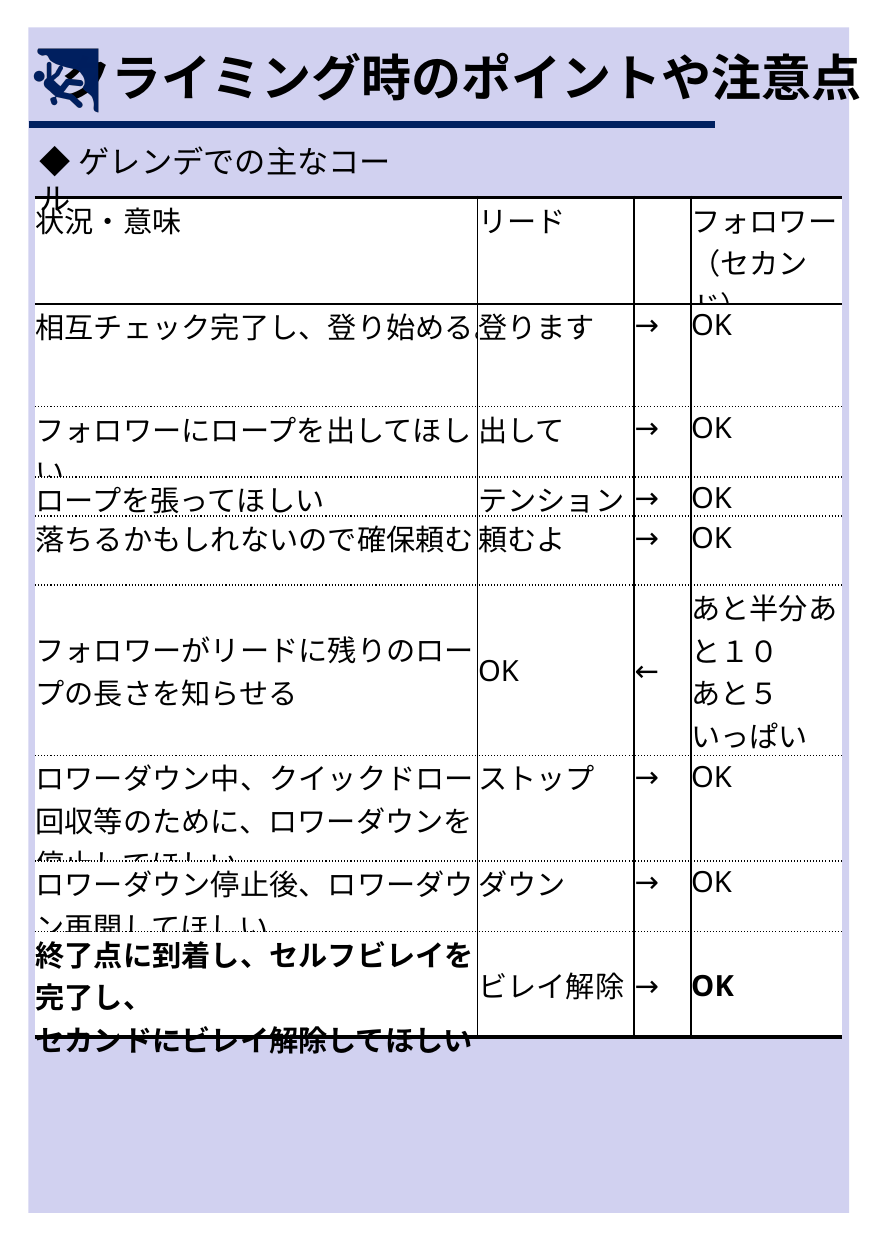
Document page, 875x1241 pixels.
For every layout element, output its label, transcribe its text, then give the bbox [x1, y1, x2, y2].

table_cell 落ちるかもしれないので確保頼む [35, 516, 477, 585]
table_cell OK [692, 407, 842, 477]
text_box ◆ゲレンデでの主なコール [25, 134, 427, 225]
table_cell ビレイ解除 [478, 932, 633, 1035]
table_cell OK [692, 755, 842, 861]
table_cell ロープを張ってほしい [35, 477, 477, 516]
table_cell 終了点に到着し、セルフビレイを完了し、 セカンドにビレイ解除してほしい [35, 932, 477, 1035]
table_header リード [478, 199, 633, 303]
table_cell ダウン [478, 861, 633, 932]
table_cell → [635, 755, 690, 861]
table_cell 出して [478, 407, 633, 477]
table_cell → [635, 407, 690, 477]
table_cell → [635, 516, 690, 585]
text_box [27, 26, 850, 1214]
table_cell → [635, 861, 690, 932]
table_cell ストップ [478, 755, 633, 861]
table_cell OK [692, 861, 842, 932]
table_cell フォロワーにロープを出してほしい [35, 407, 477, 477]
text_box クライミング時のポイントや注意点 [46, 38, 875, 114]
table_header 状況・意味 [35, 199, 477, 303]
table_header フォロワー （セカンド） [692, 199, 842, 303]
table_cell OK [692, 932, 842, 1035]
table_cell OK [692, 516, 842, 585]
slide_number 12 [626, 1129, 831, 1216]
picture [29, 43, 103, 117]
table_cell OK [692, 477, 842, 516]
table_cell → [635, 477, 690, 516]
table_cell 頼むよ [478, 516, 633, 585]
table_header [635, 199, 690, 303]
table_cell 相互チェック完了し、登り始める。 [35, 305, 477, 407]
table_cell OK [478, 585, 633, 755]
table_cell 登ります [478, 305, 633, 407]
table_cell → [635, 932, 690, 1035]
table_cell テンション [478, 477, 633, 516]
table_cell → [635, 305, 690, 407]
table_cell フォロワーがリードに残りのロープの長さを知らせる [35, 585, 477, 755]
table_cell ロワーダウン停止後、ロワーダウン再開してほしい [35, 861, 477, 932]
table_cell ← [635, 585, 690, 755]
table_cell ロワーダウン中、クイックドロー回収等のために、ロワーダウンを停止してほしい [35, 755, 477, 861]
table_cell あと半分あと１０ あと５ いっぱい [692, 585, 842, 755]
table_cell OK [692, 305, 842, 407]
